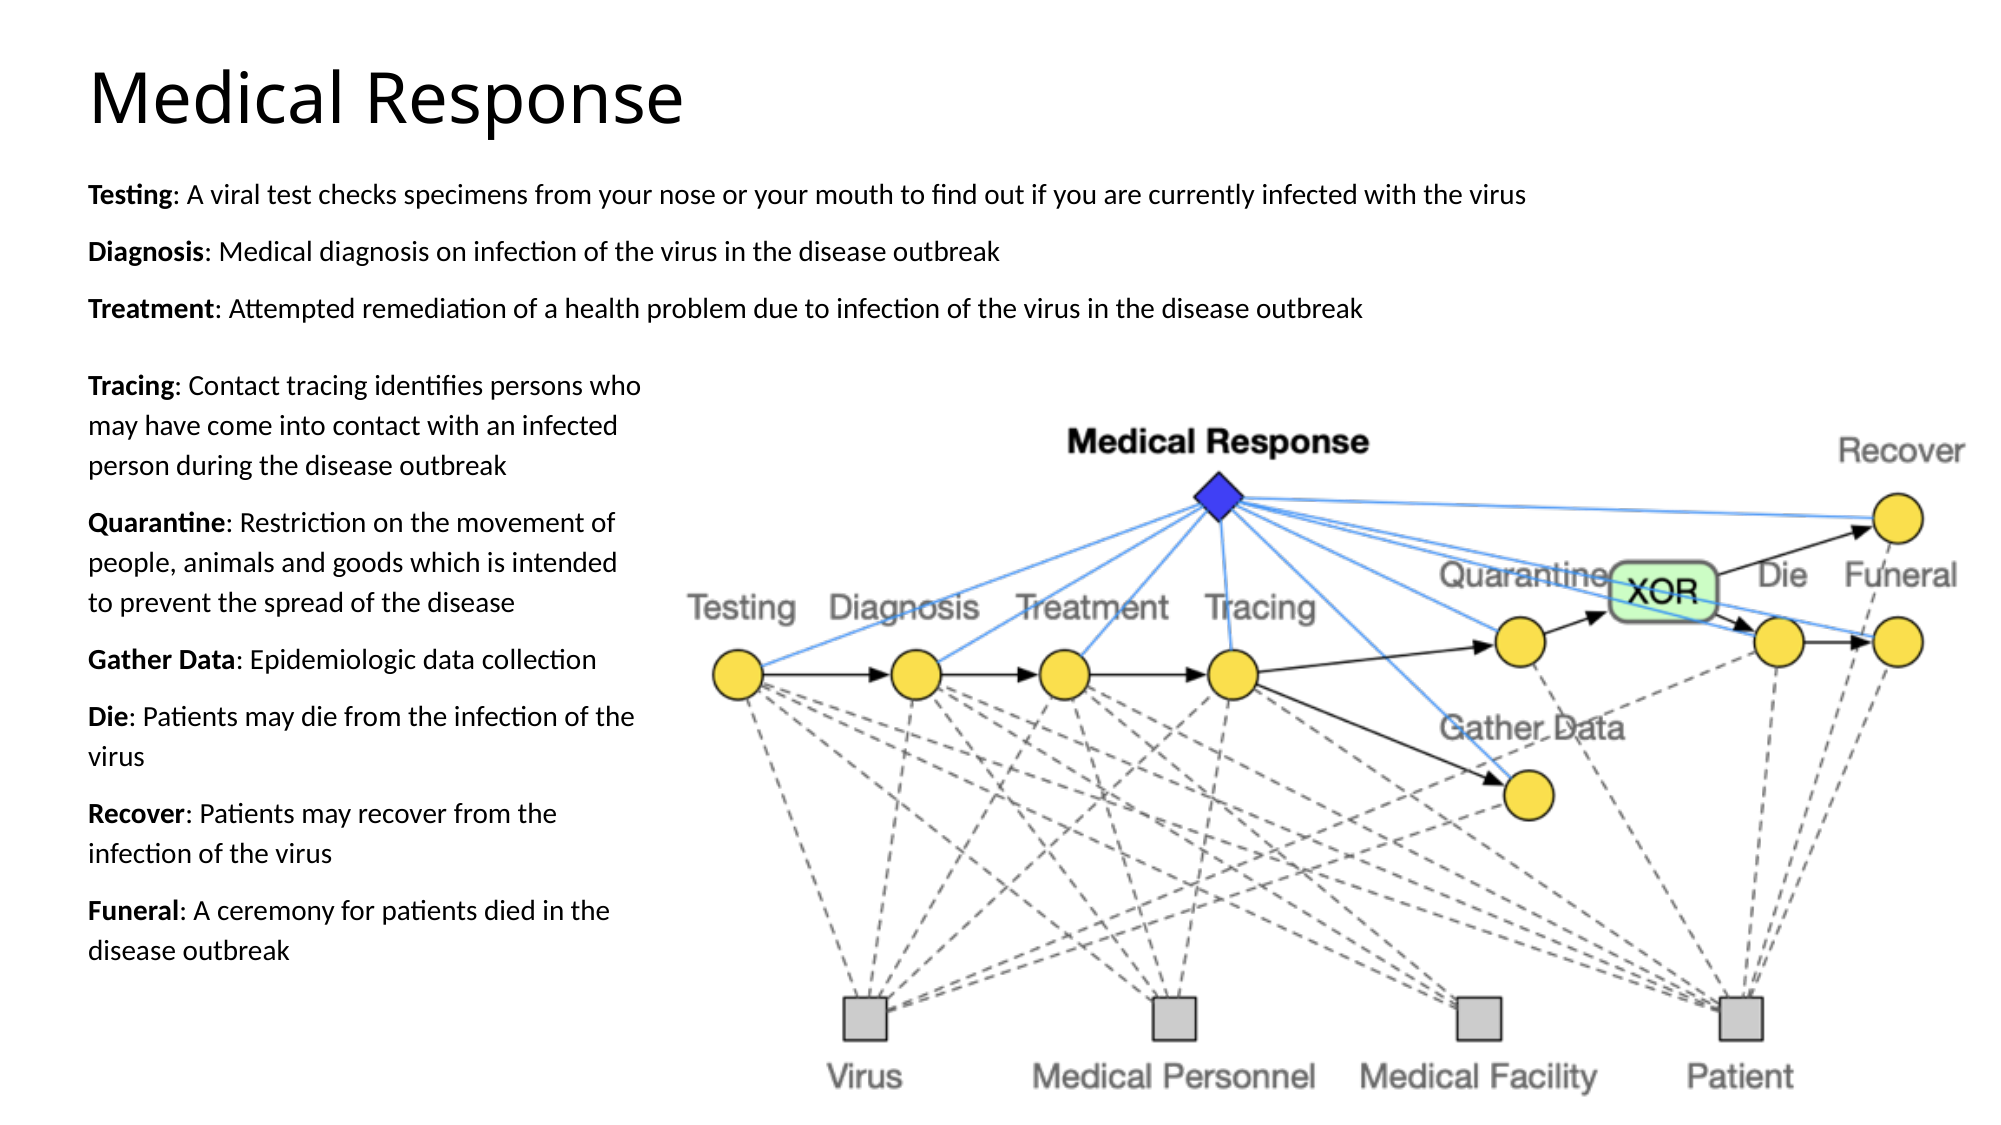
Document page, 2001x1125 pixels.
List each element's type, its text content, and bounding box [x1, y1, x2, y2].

text_box Tracing: Contact tracing identifies persons who may have come into contact with an infected person during the disease outbreak Quarantine: Restriction on the movement of people, animals and goods which is intended to prevent the spread of the disease Gather Data: Epidemiologic data collection Die: Patients may die from the infection of the virus Recover: Patients may recover from the infection of the virus Funeral: A ceremony for patients died in the disease outbreak [68, 340, 667, 987]
text_box Testing: A viral test checks specimens from your nose or your mouth to find out if you are currently infected with the virus Diagnosis: Medical diagnosis on infection of the virus in the disease outbreak Treatment: Attempted remediation of a health problem due to infection of the virus in the disease outbreak [68, 150, 1932, 344]
title Medical Response [68, 33, 1932, 150]
picture [676, 408, 1978, 1107]
